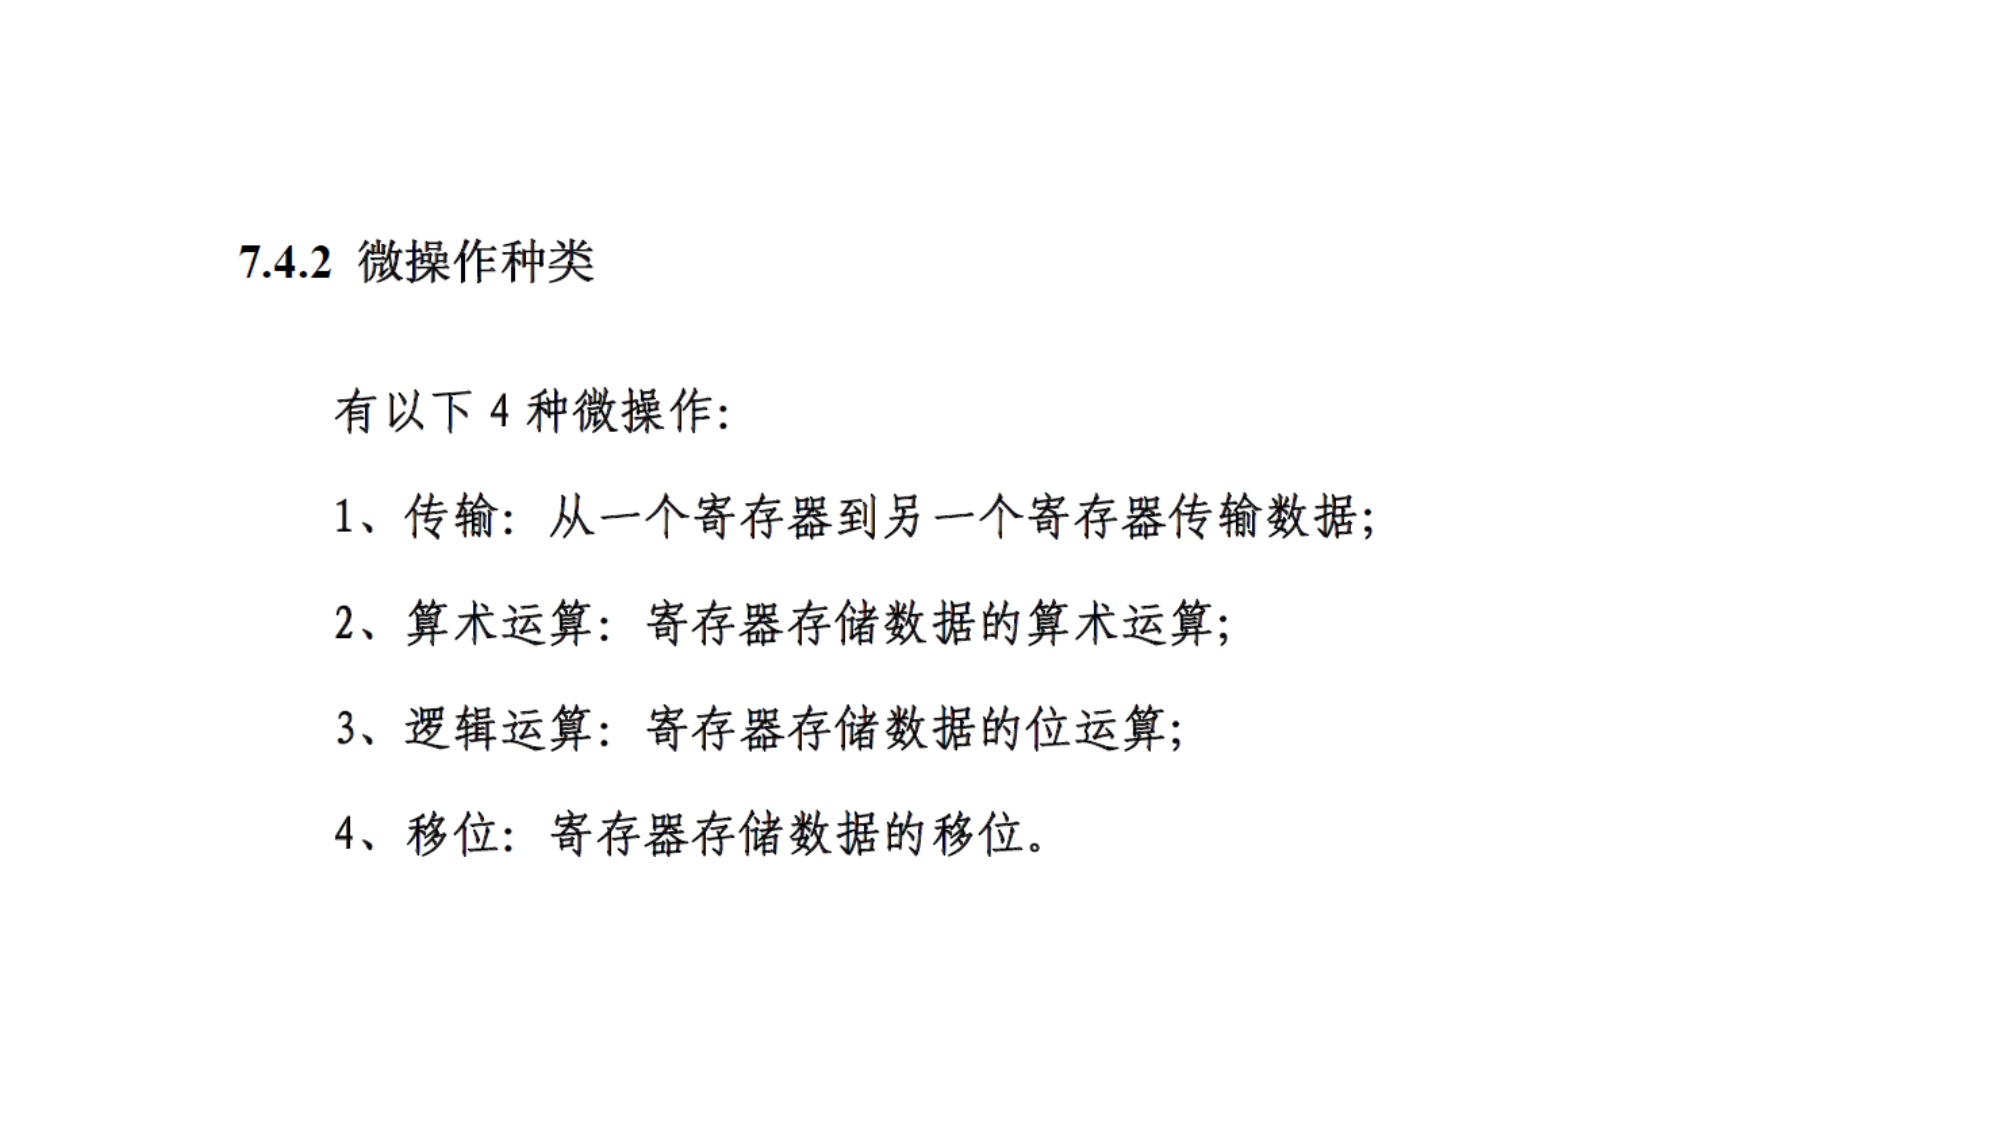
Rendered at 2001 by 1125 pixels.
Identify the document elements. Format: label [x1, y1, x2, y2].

picture [138, 120, 1822, 1040]
